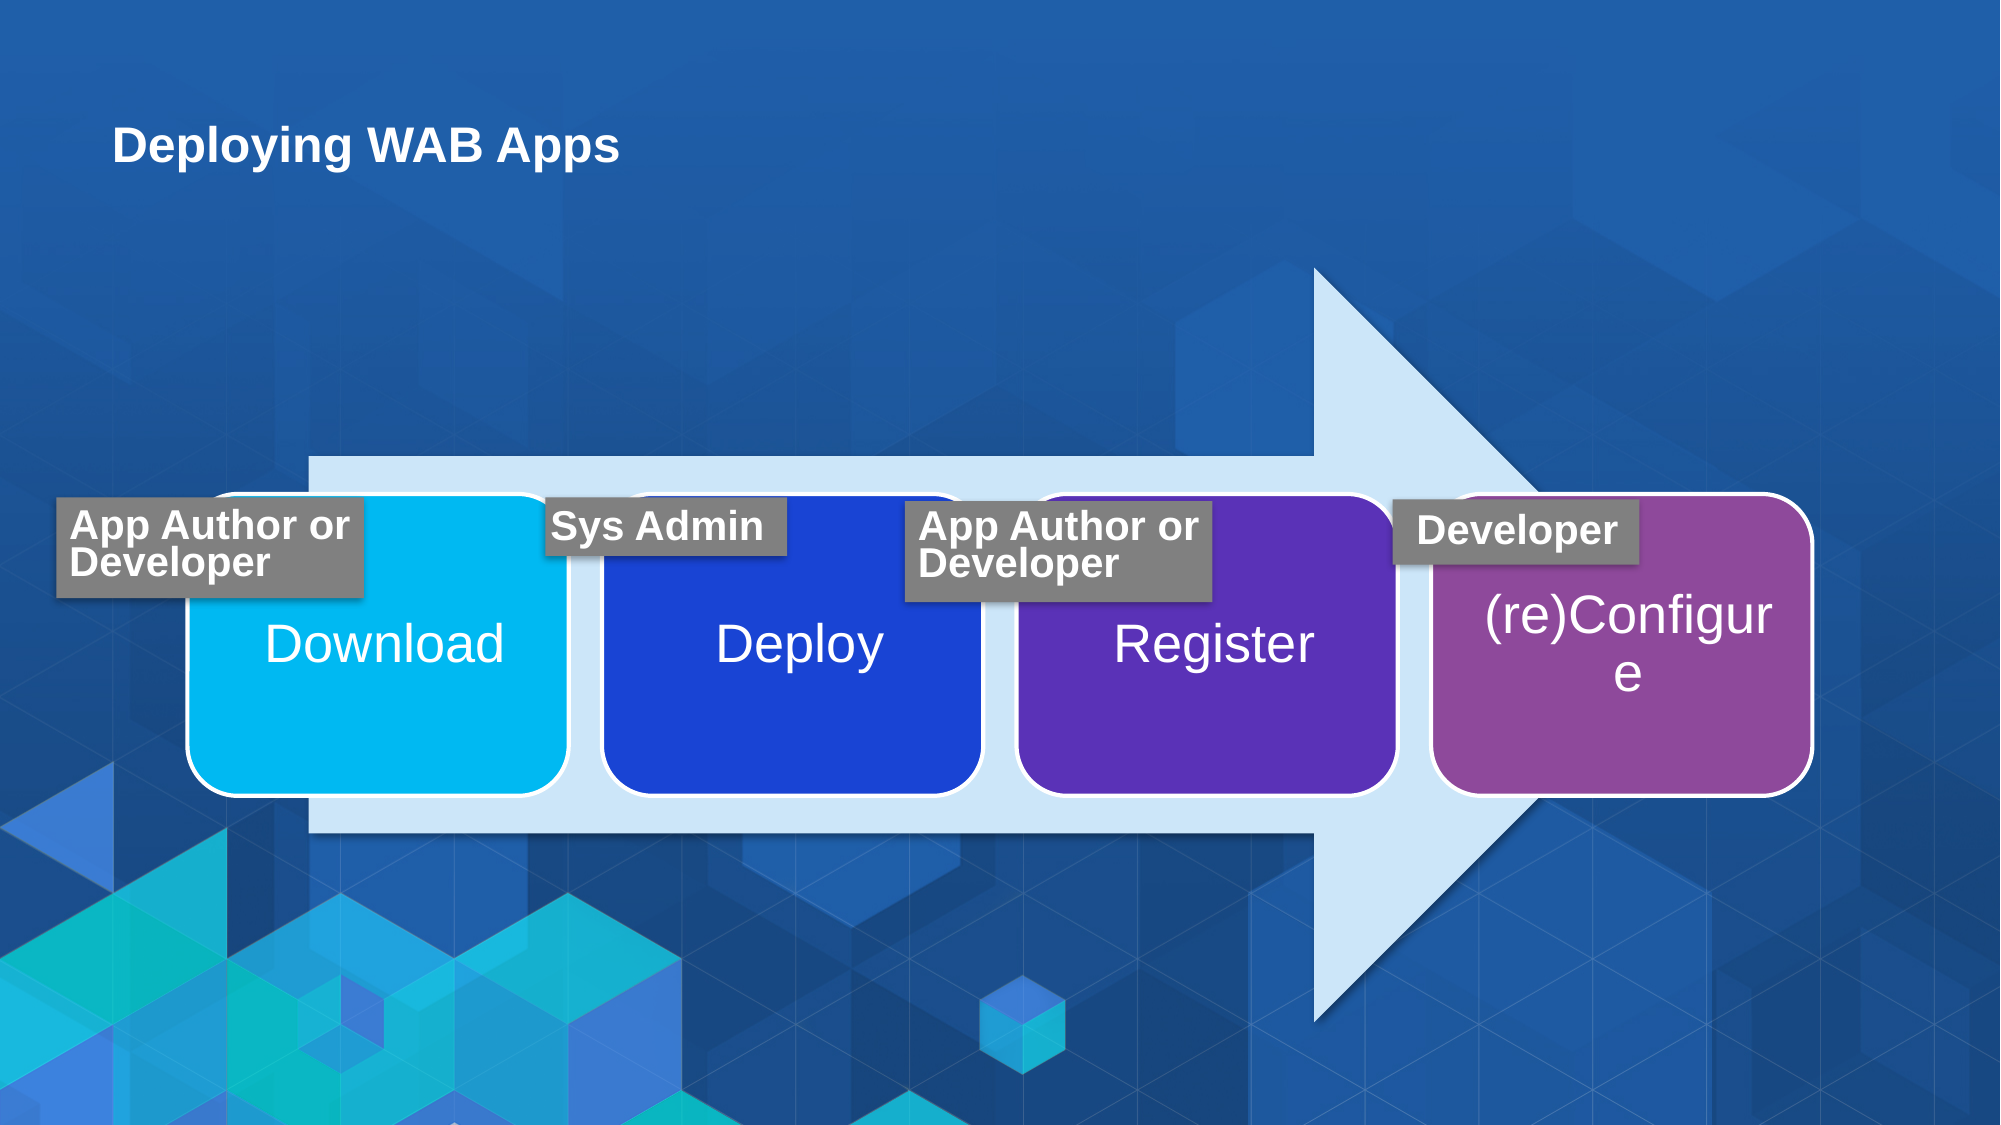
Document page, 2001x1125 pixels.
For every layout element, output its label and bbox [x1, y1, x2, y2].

picture [0, 0, 2000, 1125]
text_box [186, 267, 1814, 1023]
text_box [1392, 499, 1829, 647]
text_box [56, 497, 380, 642]
text_box [545, 497, 963, 643]
text_box [965, 500, 1331, 643]
